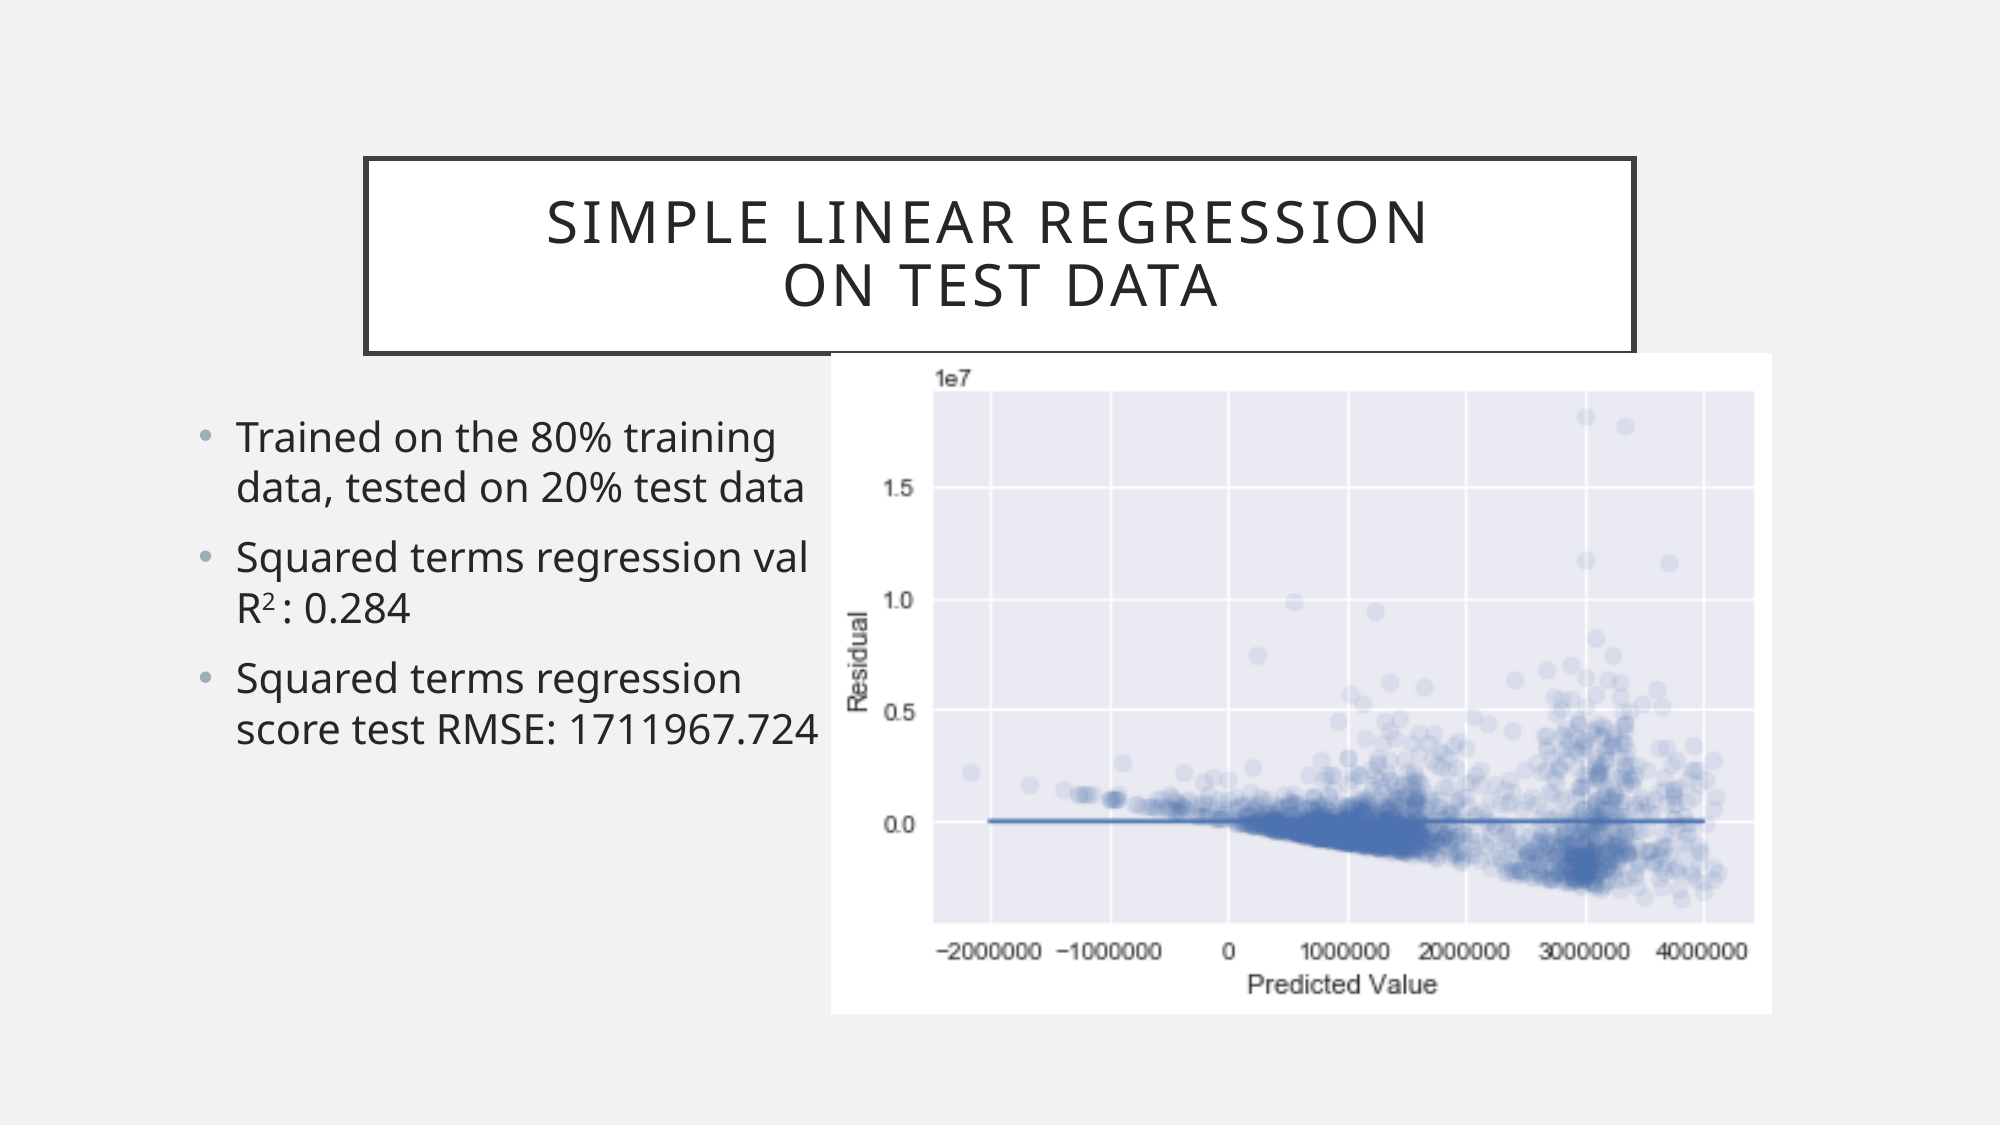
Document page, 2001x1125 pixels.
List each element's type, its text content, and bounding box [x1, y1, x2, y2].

title Simple linear regression on test data [363, 156, 1637, 356]
list Trained on the 80% training data, tested on 20% test data Squared terms regression val R2 : 0.284 Squared terms regression score test RMSE: 1711967.724 [183, 402, 831, 942]
picture [831, 353, 1772, 1014]
